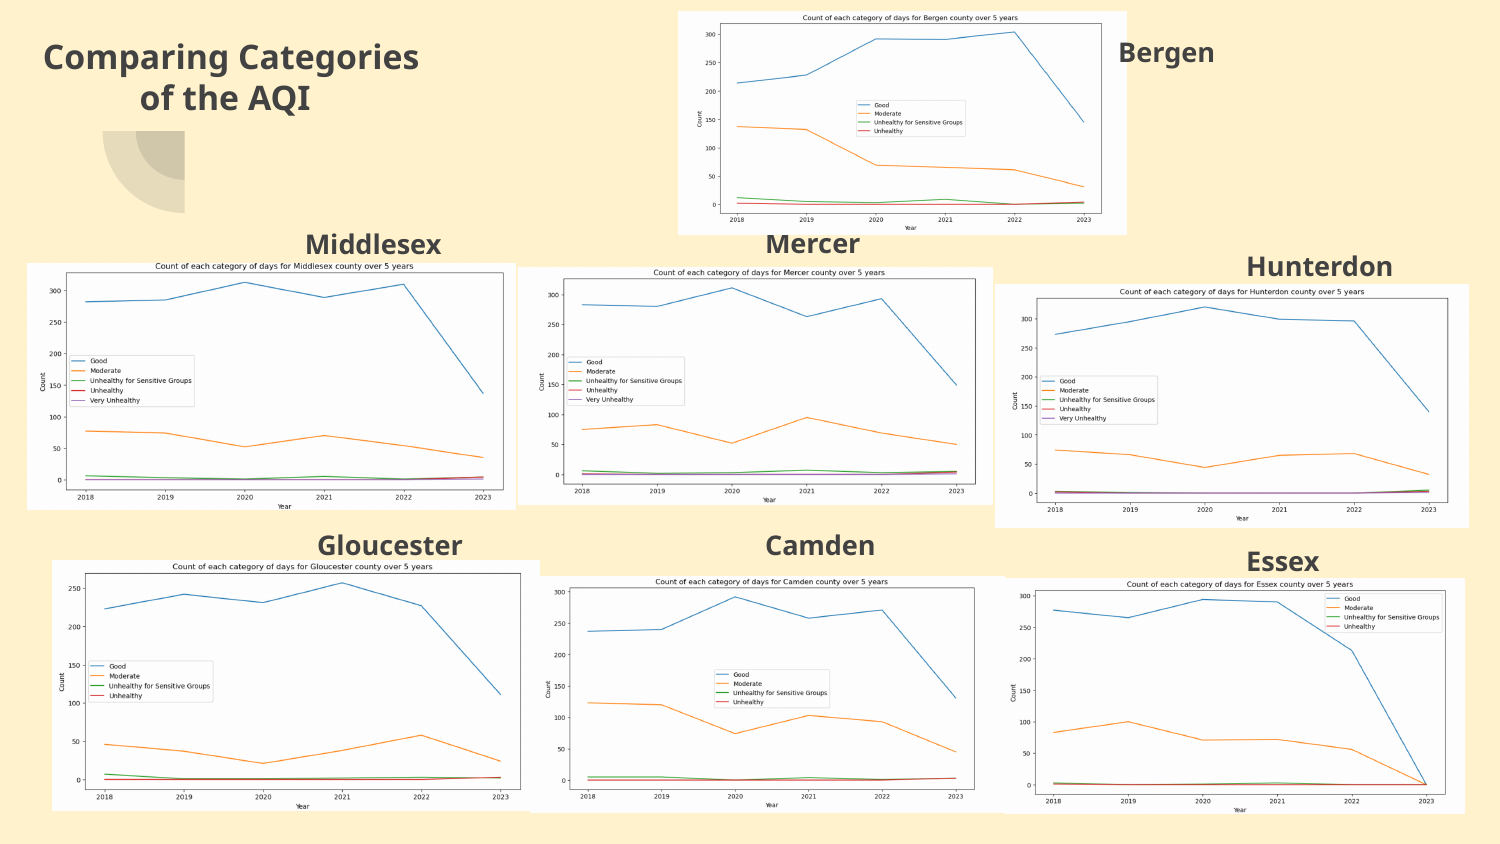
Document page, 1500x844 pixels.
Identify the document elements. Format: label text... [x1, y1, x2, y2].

text_box Essex [1231, 537, 1461, 576]
text_box Bergen [1131, 20, 1232, 84]
title Comparing Categories of the AQI [27, 20, 620, 133]
text_box Hunterdon [1231, 234, 1461, 282]
text_box Gloucester [302, 513, 531, 558]
picture [518, 267, 993, 505]
picture [52, 560, 1465, 814]
picture [677, 11, 1127, 235]
text_box Middlesex [289, 212, 519, 260]
picture [995, 283, 1470, 528]
text_box Mercer [750, 243, 979, 260]
text_box Camden [750, 513, 979, 561]
picture [27, 262, 516, 510]
